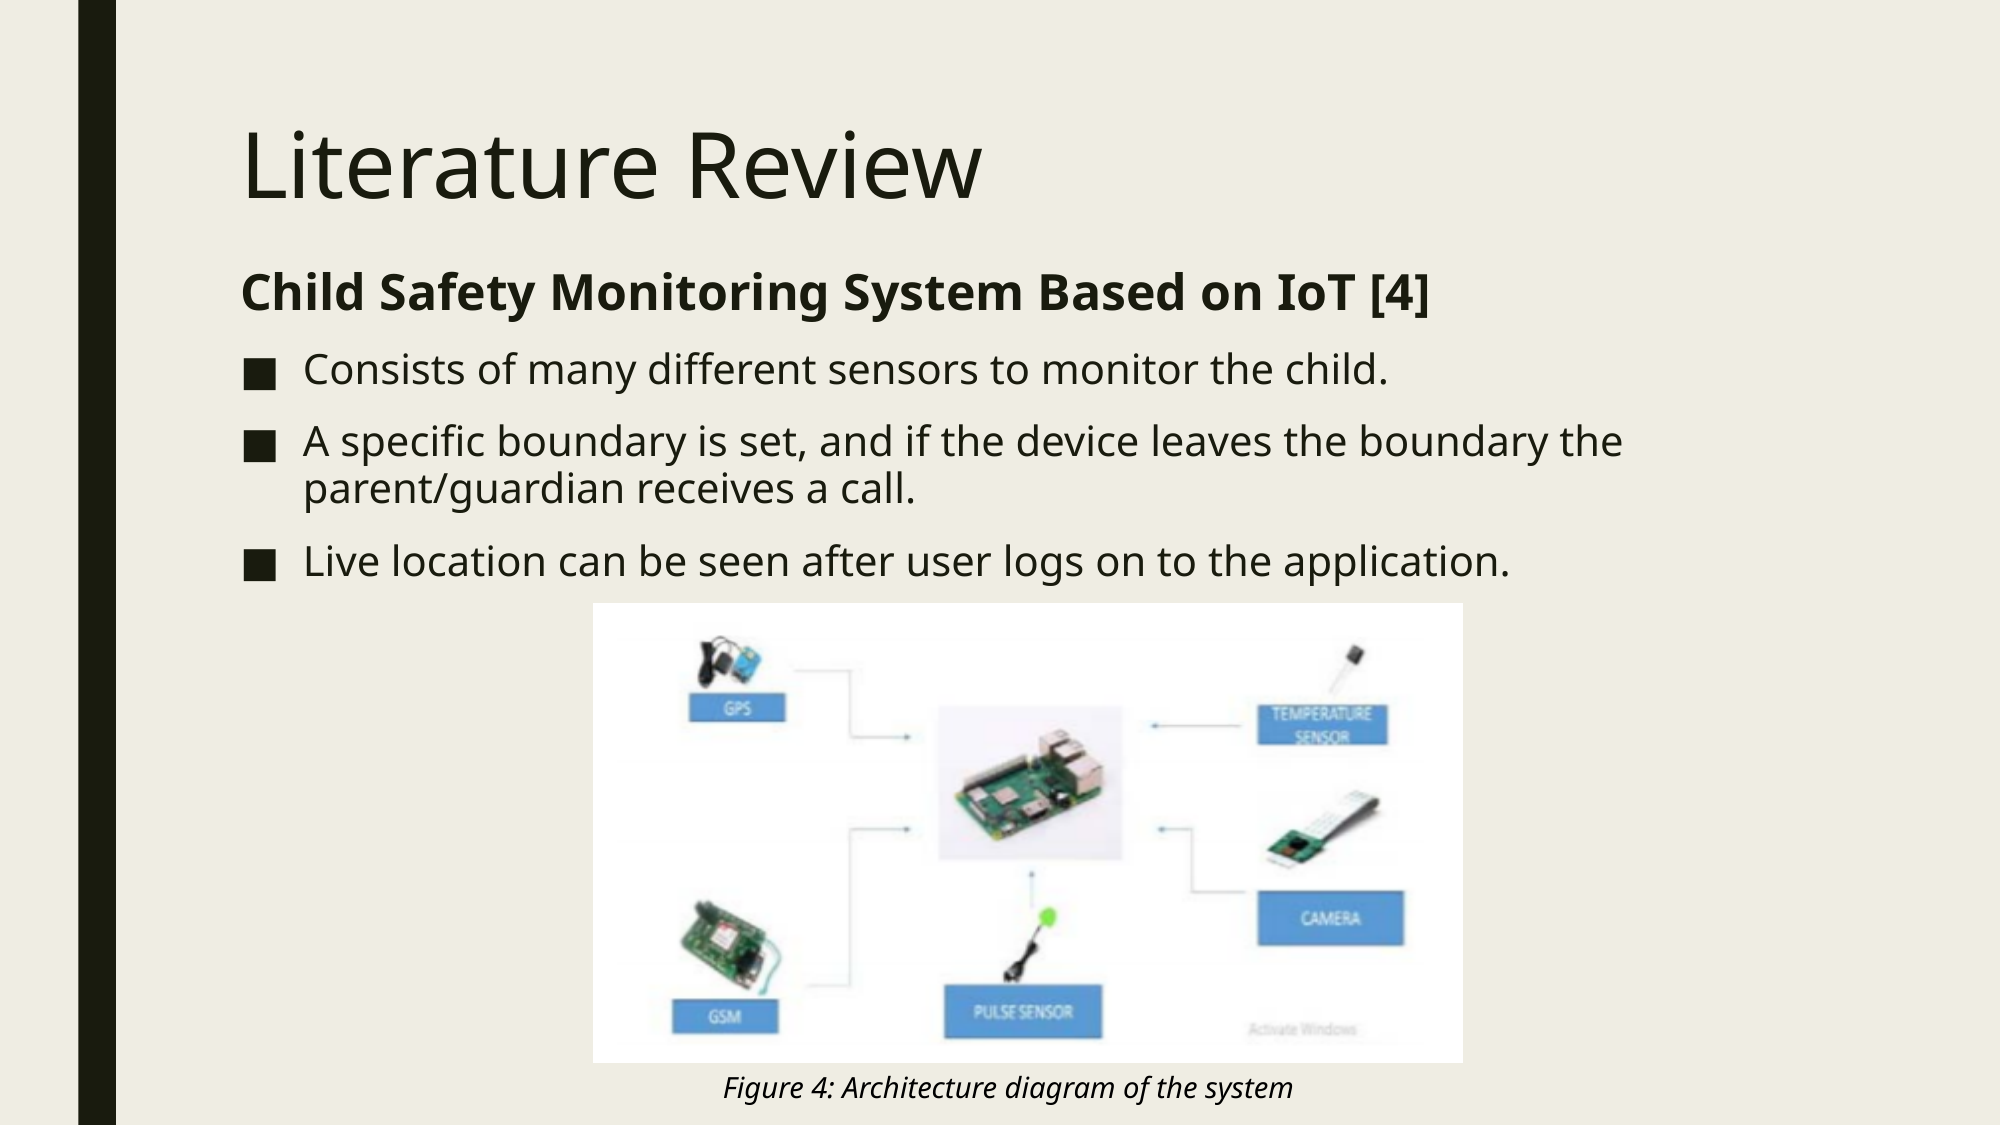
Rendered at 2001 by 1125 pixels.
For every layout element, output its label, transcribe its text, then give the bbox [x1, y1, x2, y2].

text_box Figure 4: Architecture diagram of the system [456, 1062, 1568, 1113]
title Literature Review [225, 112, 1800, 234]
list Child Safety Monitoring System Based on IoT [4] Consists of many different sensors to monitor the child. A specific boundary is set, and if the device leaves the boundary the parent/guardian receives a call. Live location can be seen after user logs on to the application. [225, 258, 1800, 621]
picture [593, 603, 1463, 1063]
